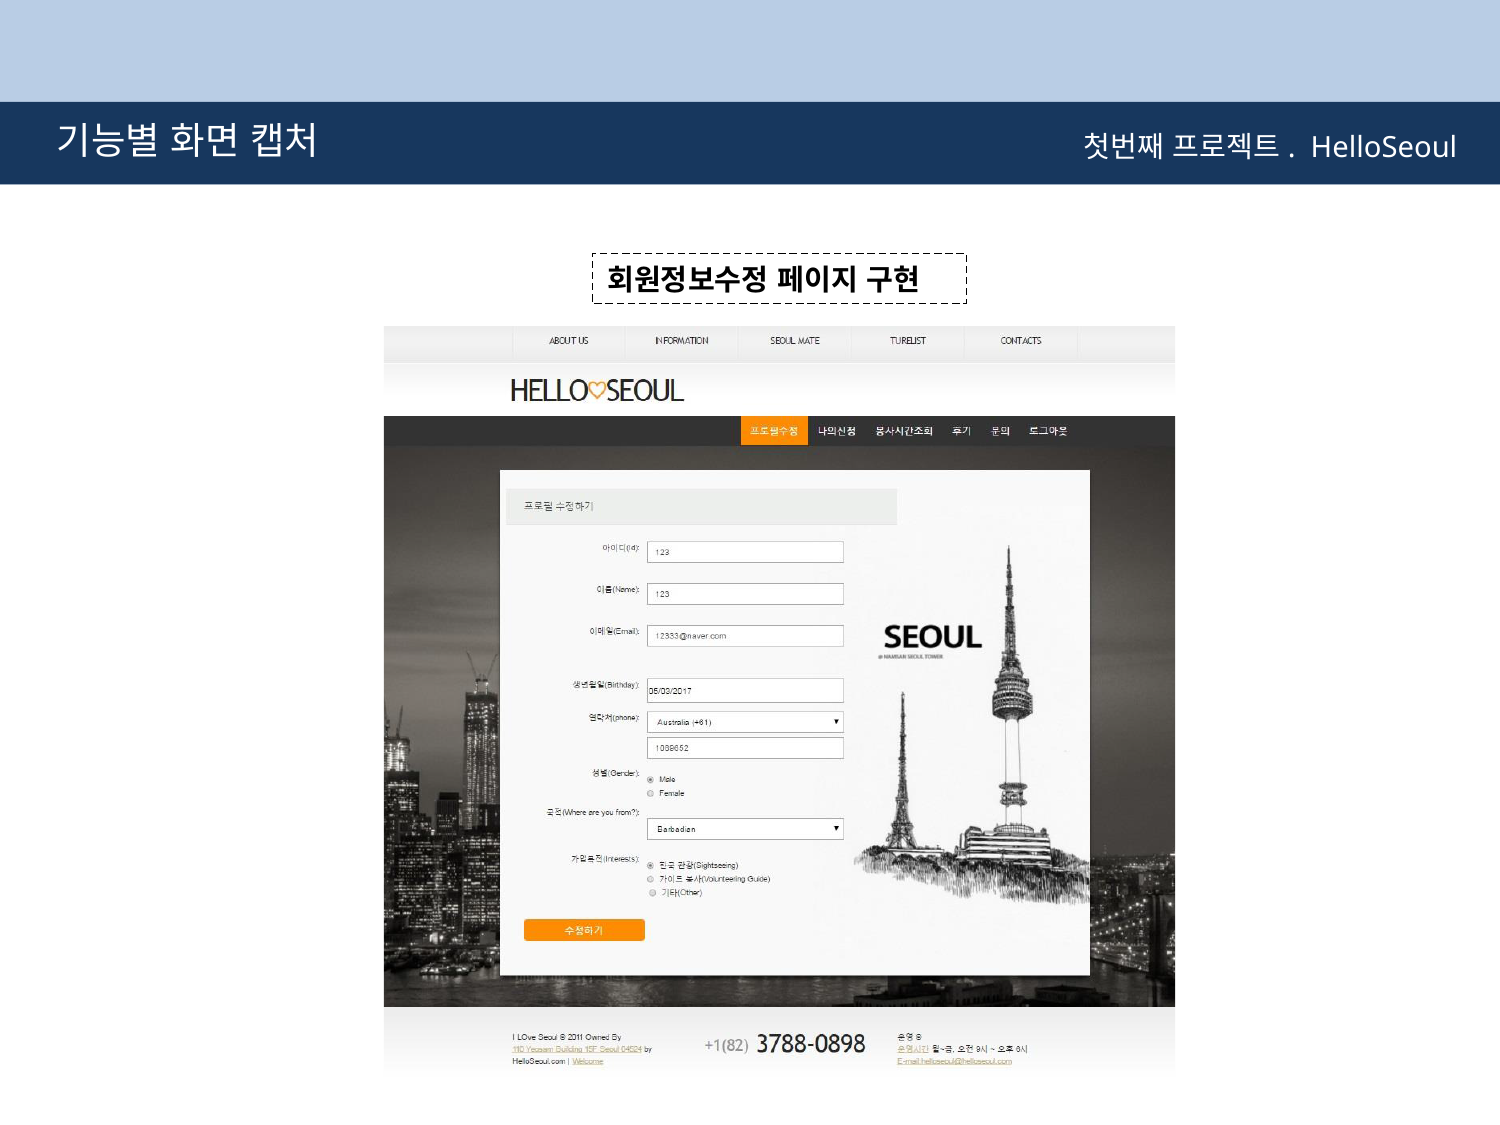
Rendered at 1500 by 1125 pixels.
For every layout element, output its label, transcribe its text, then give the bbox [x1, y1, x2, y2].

text_box 회원정보수정 페이지 구현 [592, 253, 967, 304]
picture [383, 325, 1176, 1086]
